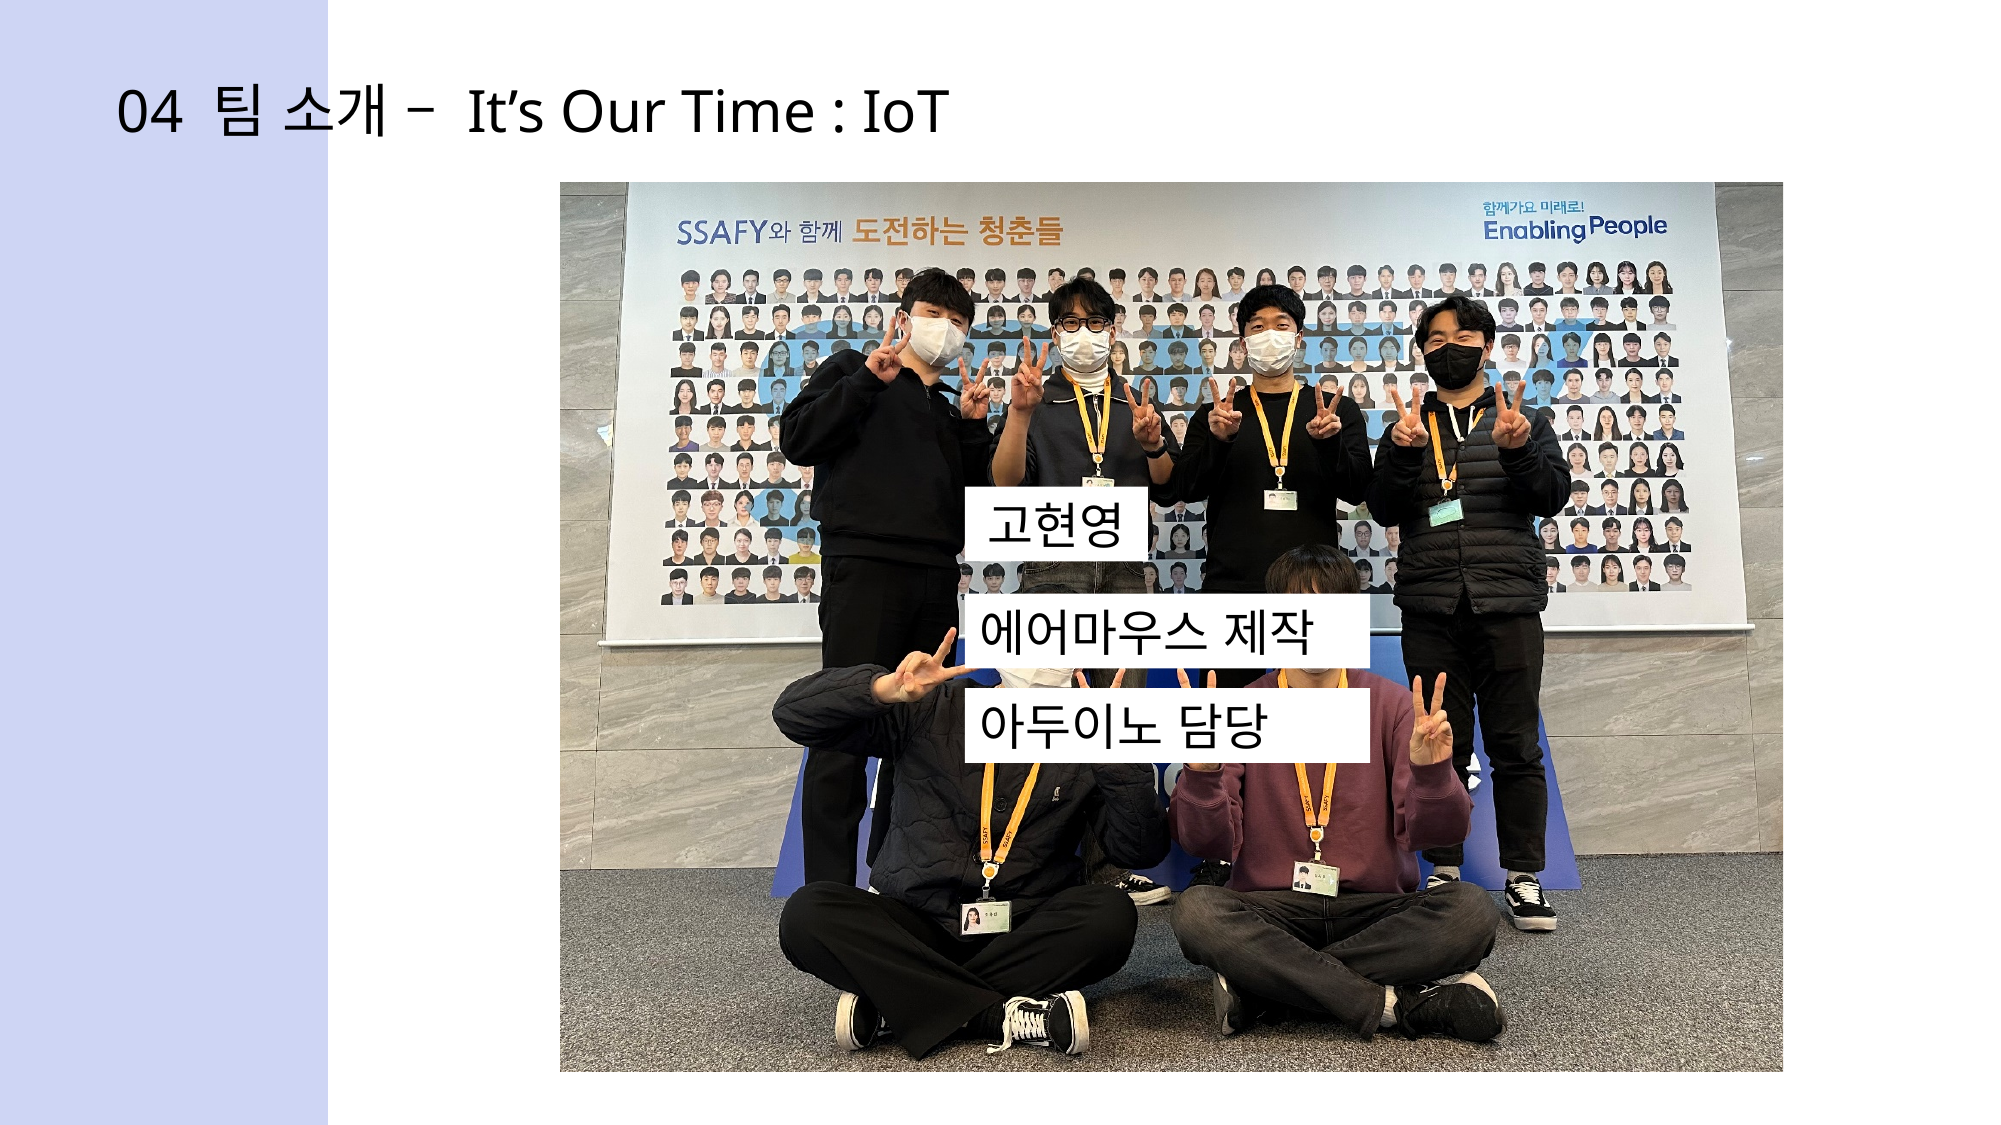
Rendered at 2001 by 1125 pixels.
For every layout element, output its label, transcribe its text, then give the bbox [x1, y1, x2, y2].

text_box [560, 182, 1784, 1072]
text_box 04 팀 소개 – It’s Our Time : IoT [328, 67, 1542, 152]
picture [0, 0, 328, 1125]
